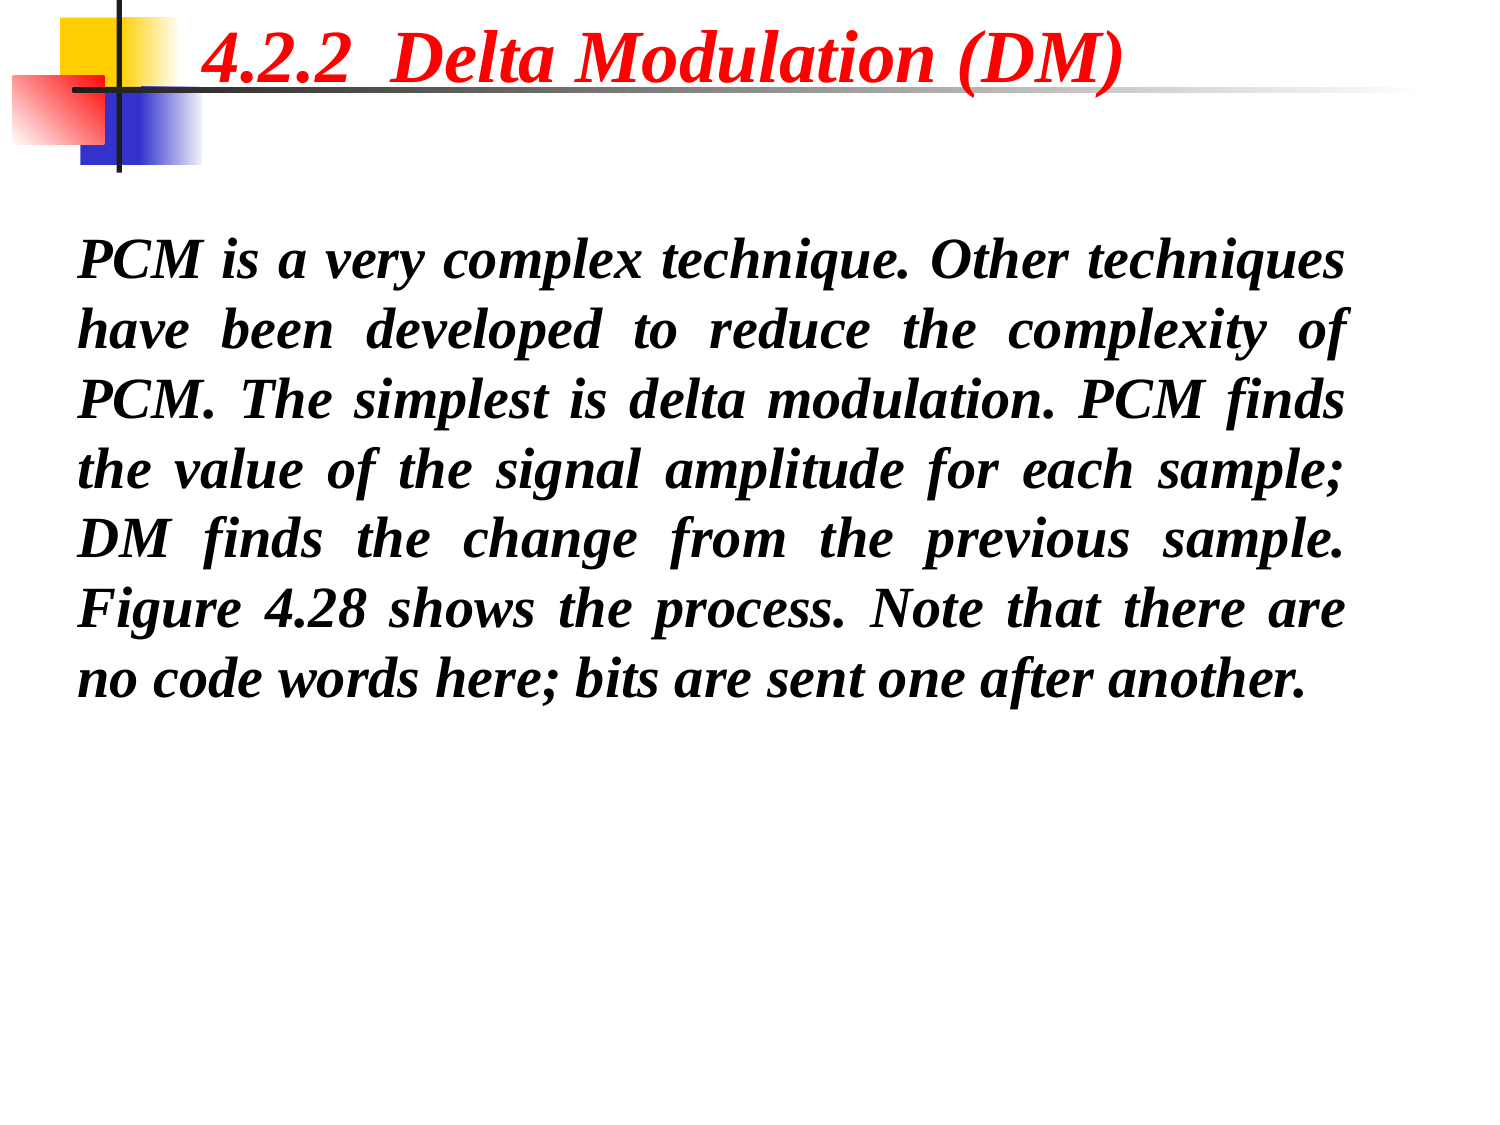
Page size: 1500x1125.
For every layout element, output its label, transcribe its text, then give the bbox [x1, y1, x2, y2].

text_box [116, 0, 122, 87]
text_box [122, 17, 177, 86]
text_box [80, 93, 116, 165]
text_box [72, 87, 187, 93]
text_box [122, 93, 141, 165]
text_box PCM is a very complex technique. Other techniques have been developed to reduce the complexity of PCM. The simplest is delta modulation. PCM finds the value of the signal amplitude for each sample; DM finds the change from the previous sample. Figure 4.28 shows the process. Note that there are no code words here; bits are sent one after another. [62, 212, 1363, 718]
text_box 4.2.2 Delta Modulation (DM) [187, 0, 1143, 105]
text_box [60, 17, 116, 86]
text_box [12, 75, 105, 145]
text_box [141, 93, 202, 165]
text_box [116, 93, 122, 173]
text_box [1143, 87, 1423, 93]
